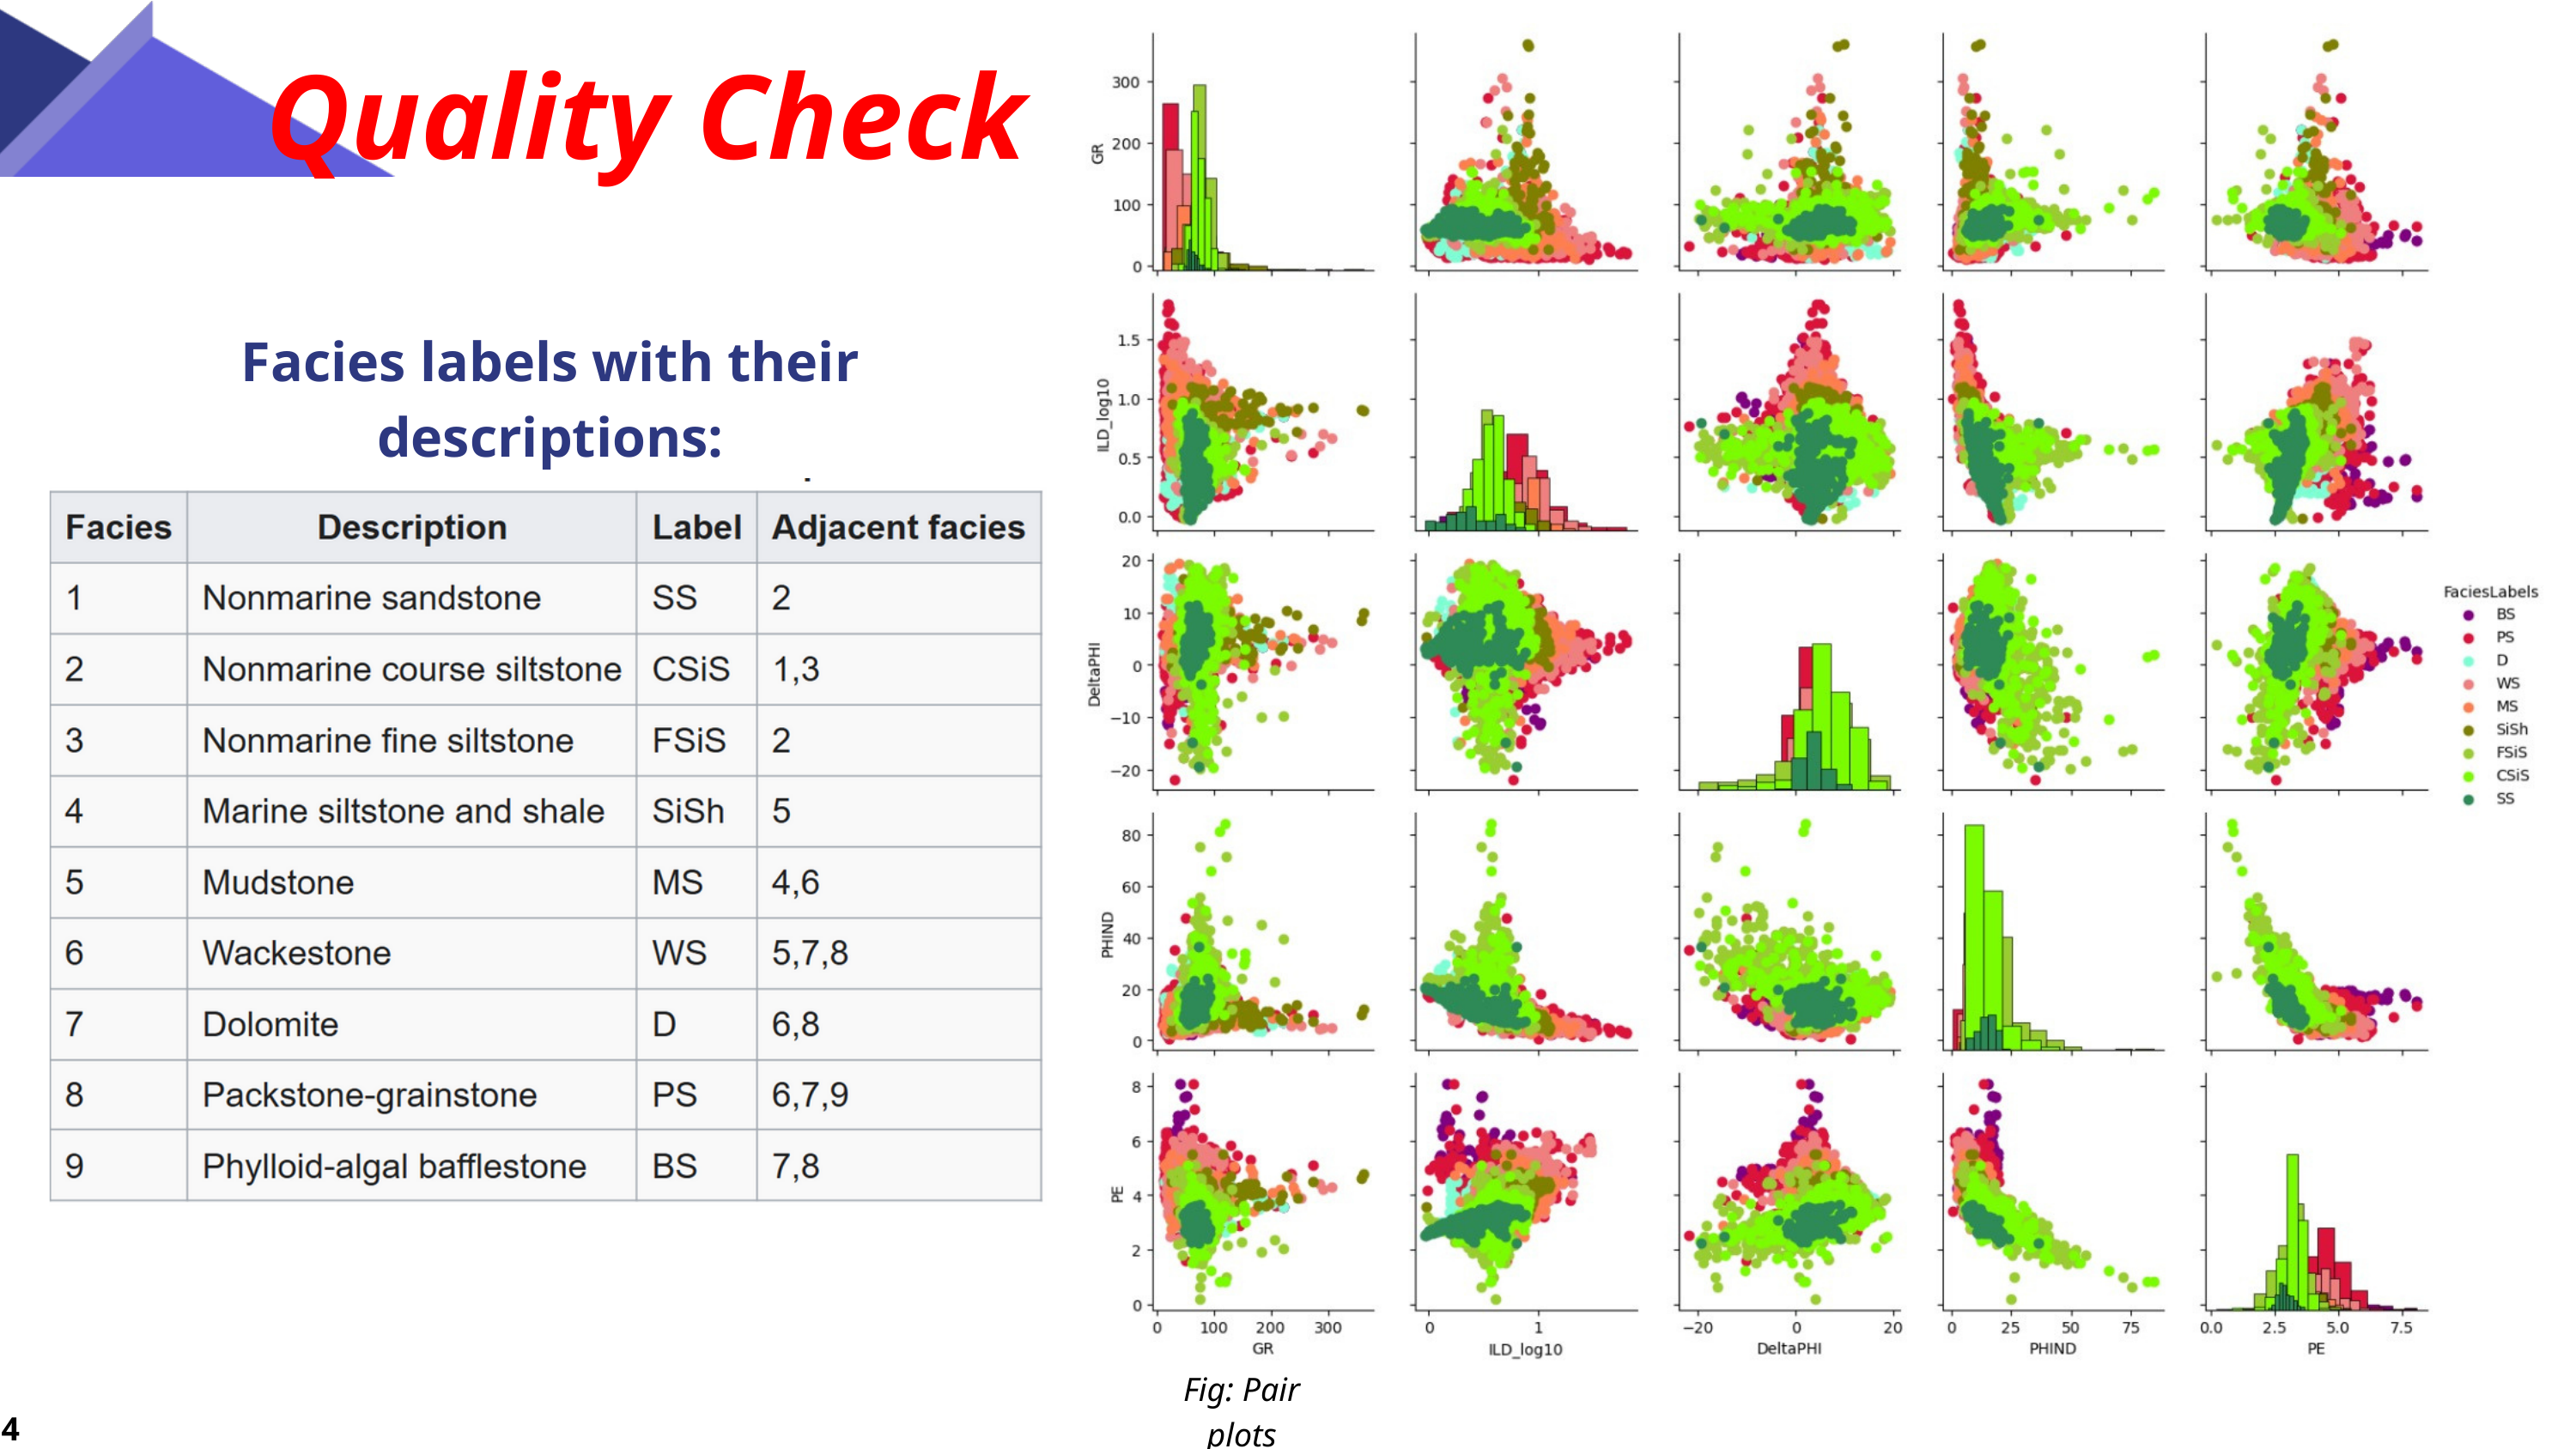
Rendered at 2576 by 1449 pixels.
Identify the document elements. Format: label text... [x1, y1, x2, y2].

text_box 4 [1, 1402, 21, 1447]
text_box Facies labels with their descriptions: [166, 316, 935, 468]
text_box [0, 0, 398, 177]
text_box Quality Check [265, 20, 1077, 183]
text_box [49, 478, 1052, 1228]
text_box [1077, 23, 2553, 1368]
text_box Fig: Pair plots [1148, 1362, 1336, 1449]
